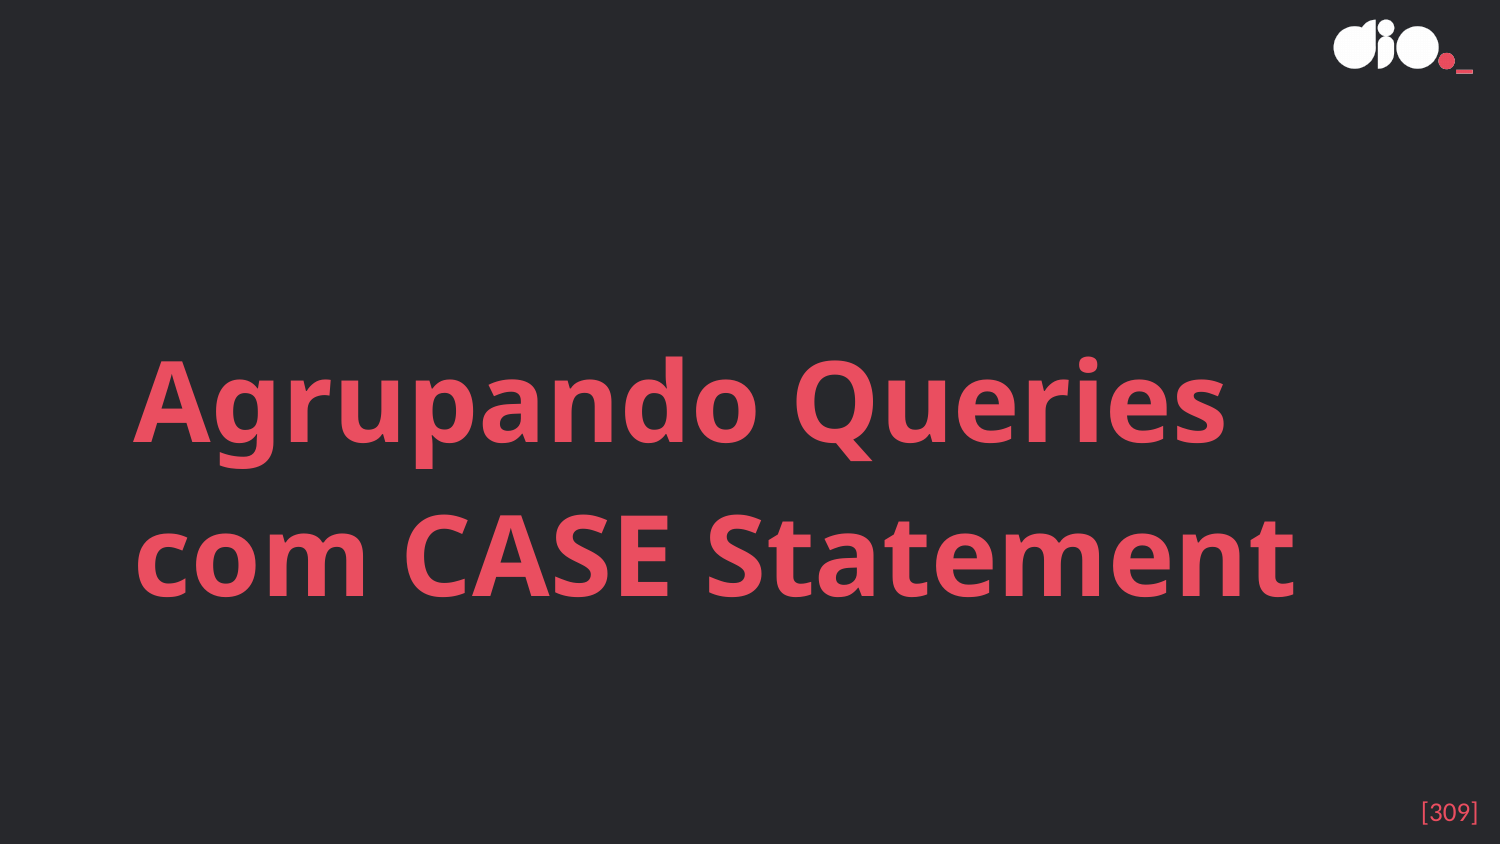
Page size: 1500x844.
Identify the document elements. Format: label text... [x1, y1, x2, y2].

slide_number [309] [1403, 779, 1494, 844]
picture [1332, 19, 1474, 75]
text_box Agrupando Queries com CASE Statement [118, 296, 1380, 634]
